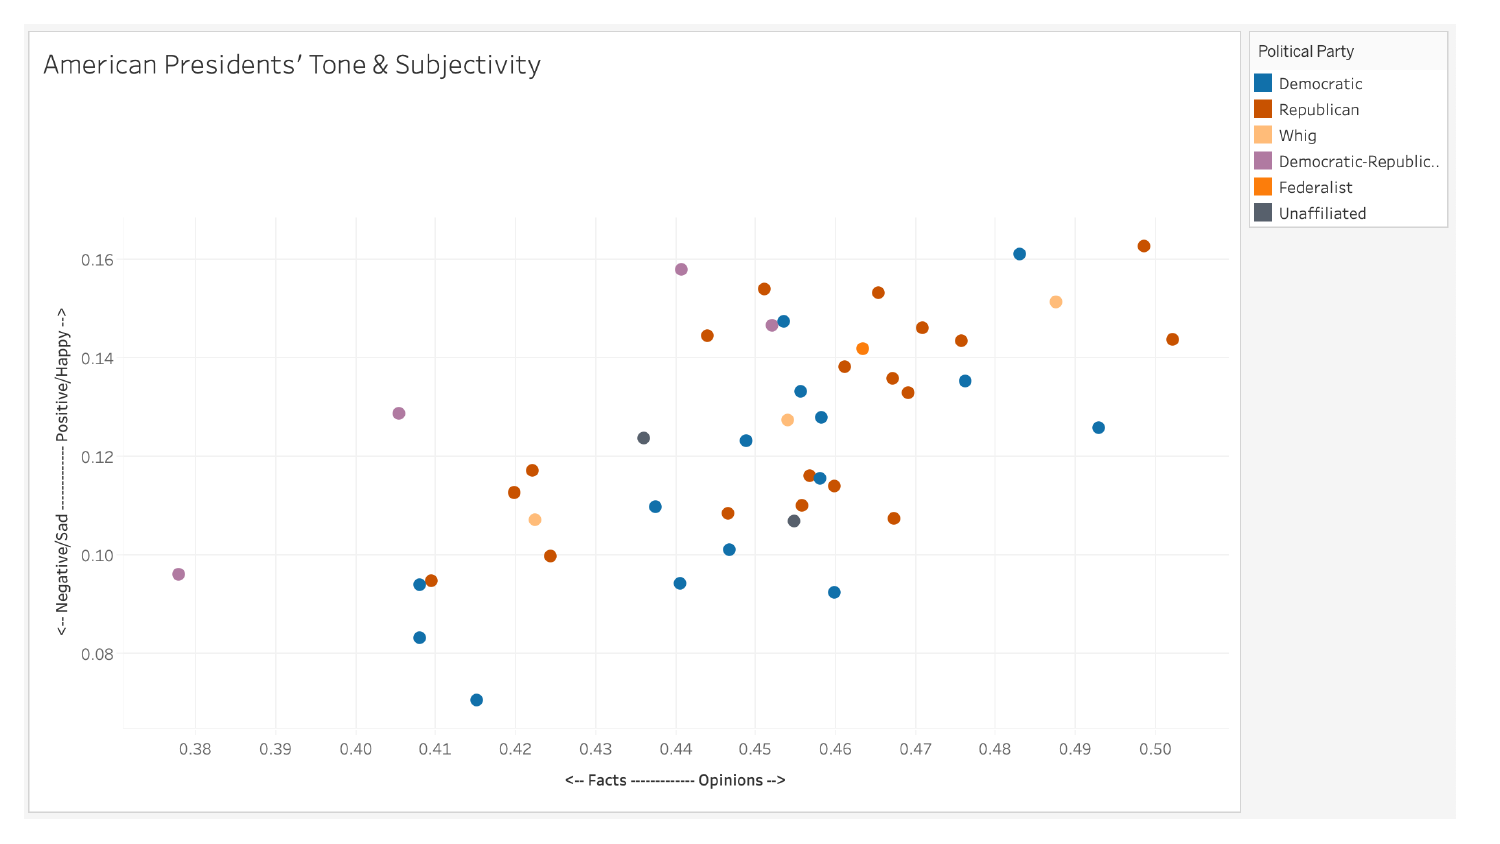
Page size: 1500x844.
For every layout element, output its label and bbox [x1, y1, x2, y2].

picture [24, 24, 1457, 819]
